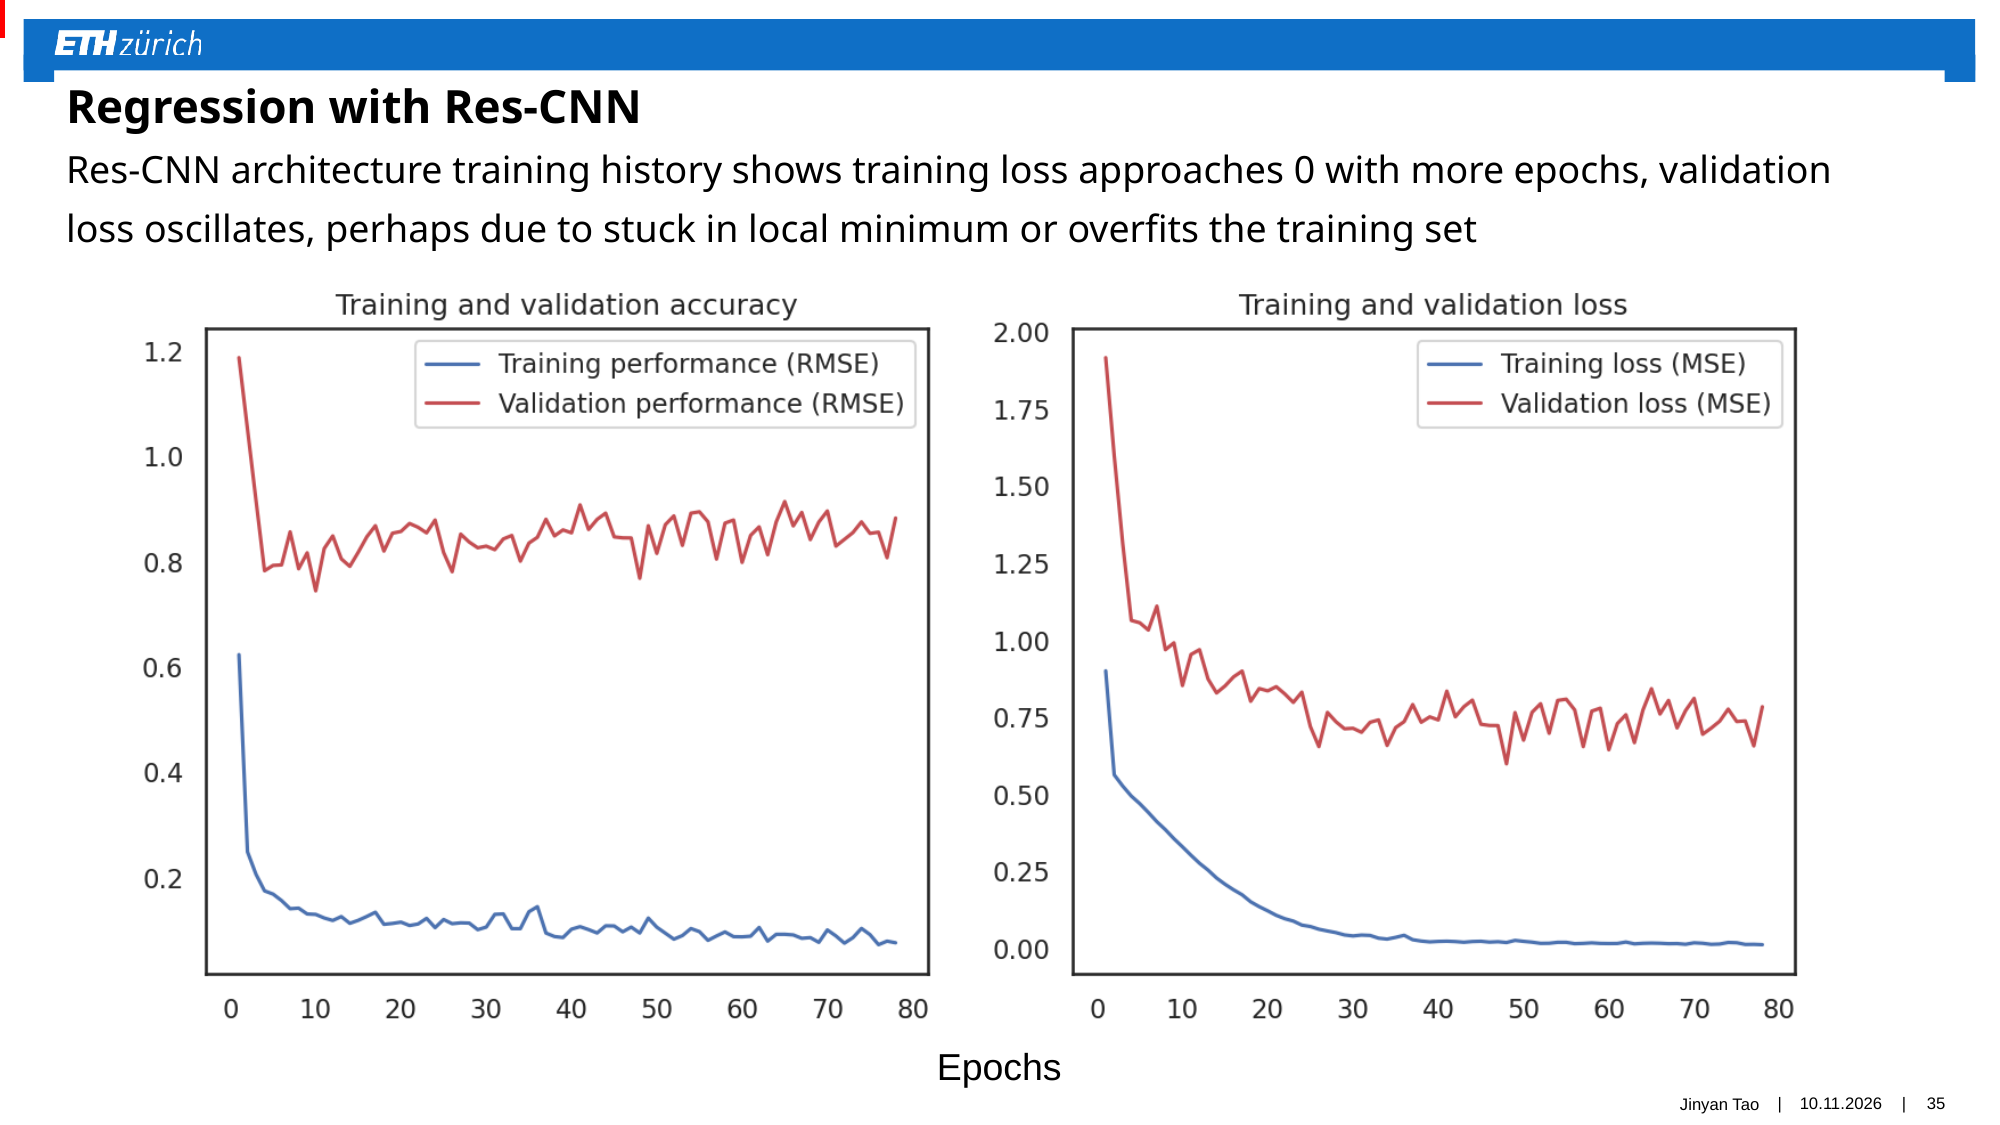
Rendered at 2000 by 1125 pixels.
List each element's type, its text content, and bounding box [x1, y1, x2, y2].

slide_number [1790, 1064, 1892, 1125]
footer Jinyan Tao [999, 1065, 1760, 1125]
slide_number 34 [1906, 1064, 1966, 1125]
text_box Epochs [922, 1051, 1077, 1096]
picture [125, 276, 1812, 1040]
text_box Regression with Res-CNN Res-CNN architecture training history shows training loss approaches 0 with more epochs, validation loss oscillates, perhaps due to stuck in local minimum or overfits the training set [51, 53, 1907, 258]
picture [0, 0, 5, 38]
